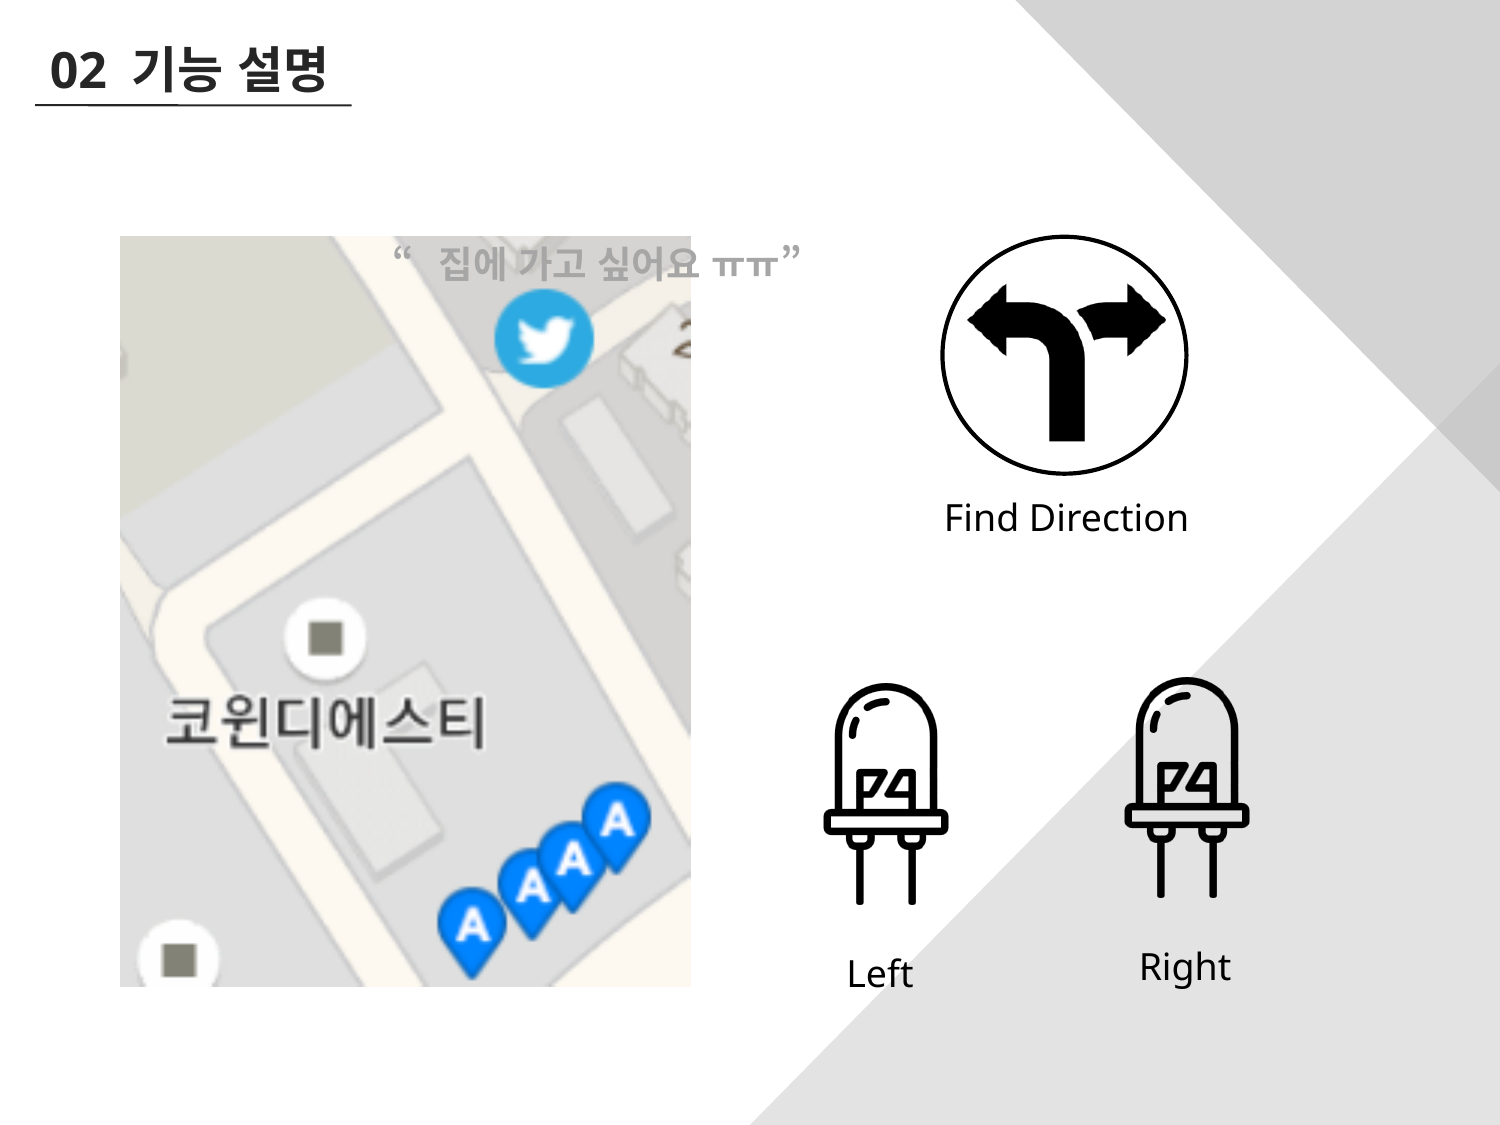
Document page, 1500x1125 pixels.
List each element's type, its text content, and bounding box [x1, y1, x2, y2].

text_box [774, 683, 997, 1003]
picture [120, 236, 692, 988]
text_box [1075, 676, 1297, 997]
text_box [885, 236, 1249, 548]
text_box “집에 가고 싶어요 ㅠㅠ” [377, 233, 832, 293]
text_box 02 기능 설명 [35, 31, 808, 107]
